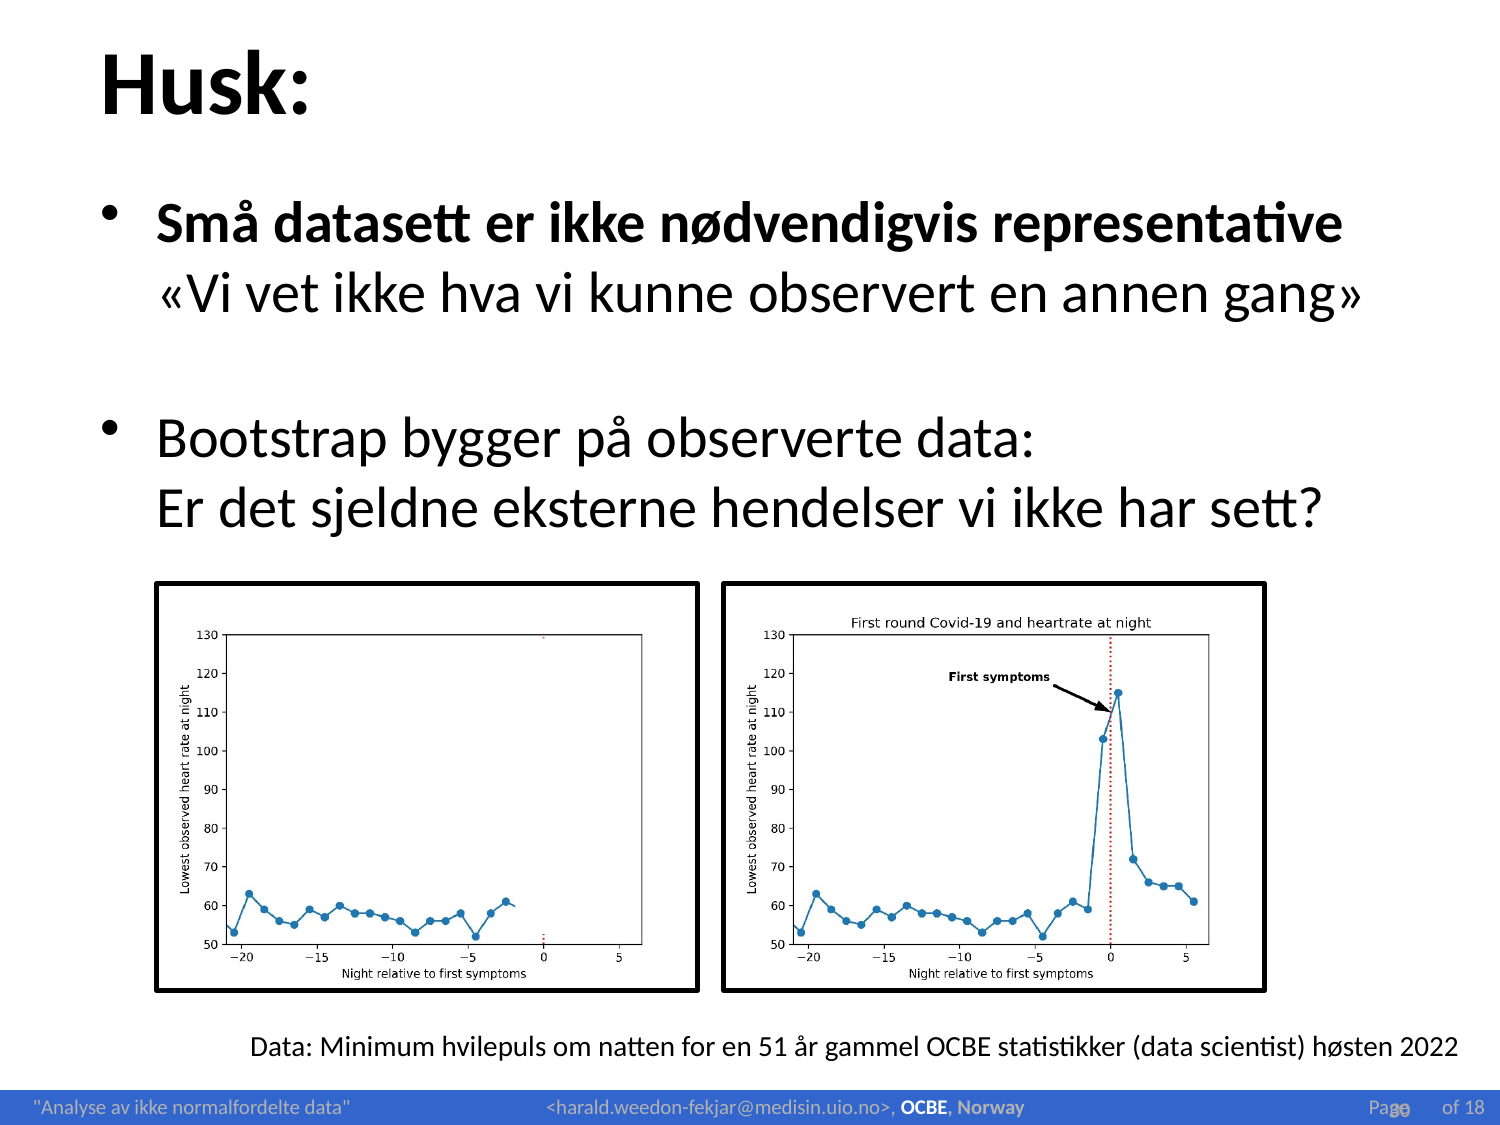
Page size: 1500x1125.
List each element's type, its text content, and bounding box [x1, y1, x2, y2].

list Små datasett er ikke nødvendigvis representative «Vi vet ikke hva vi kunne observert en annen gang» Bootstrap bygger på observerte data: Er det sjeldne eksterne hendelser vi ikke har sett? Data: Minimum hvilepuls om natten for en 51 år gammel OCBE statistikker (data scientist) høsten 2022 [100, 184, 1471, 1083]
picture [726, 585, 1263, 988]
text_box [159, 585, 696, 988]
title Husk: [100, 7, 1419, 169]
